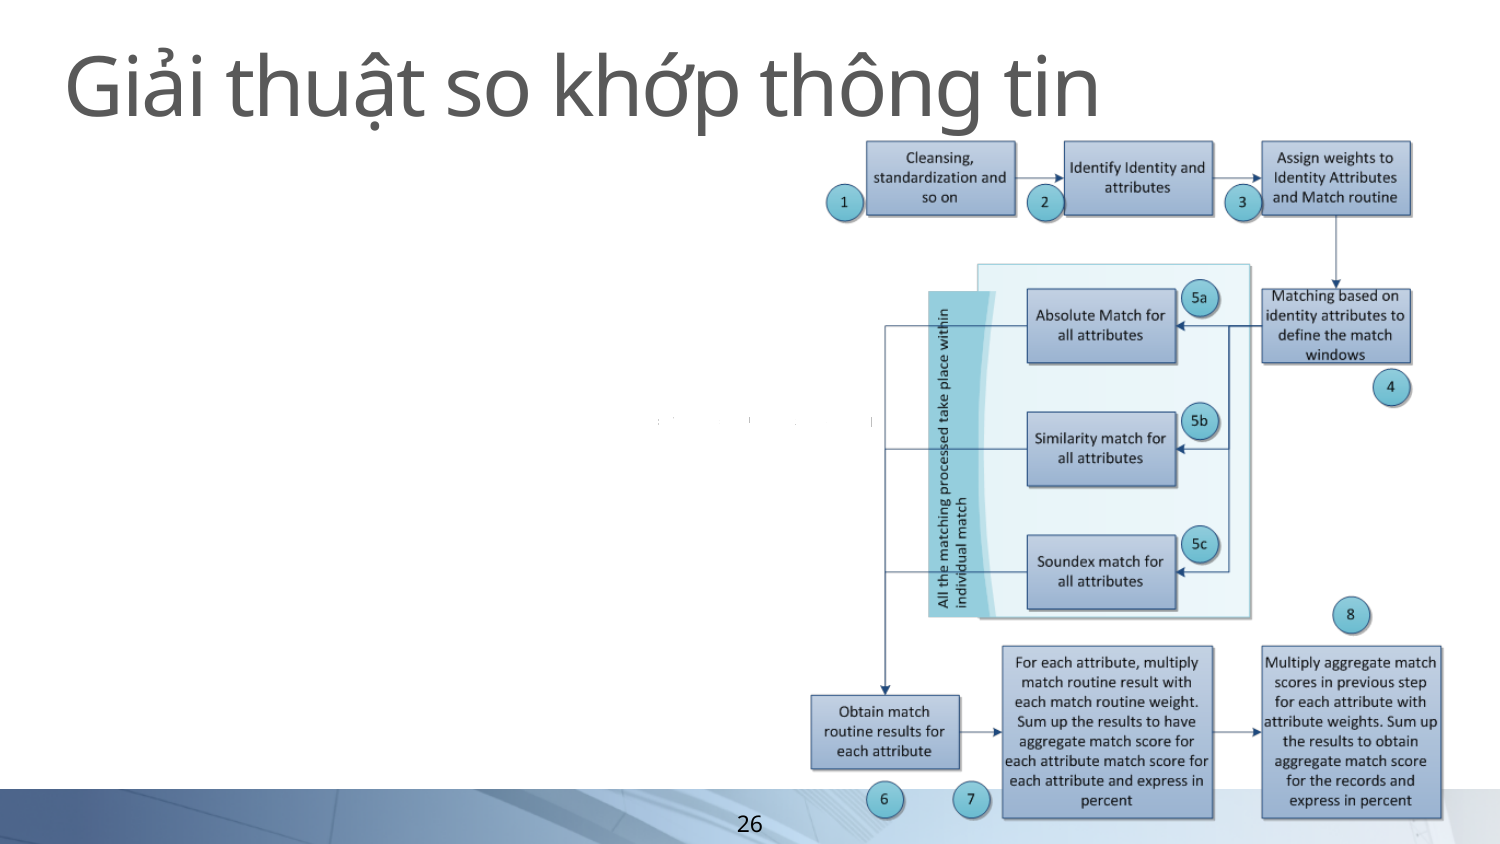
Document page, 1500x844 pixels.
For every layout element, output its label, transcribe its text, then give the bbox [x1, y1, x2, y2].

picture [0, 138, 1500, 844]
title Giải thuật so khớp thông tin [63, 44, 1436, 113]
